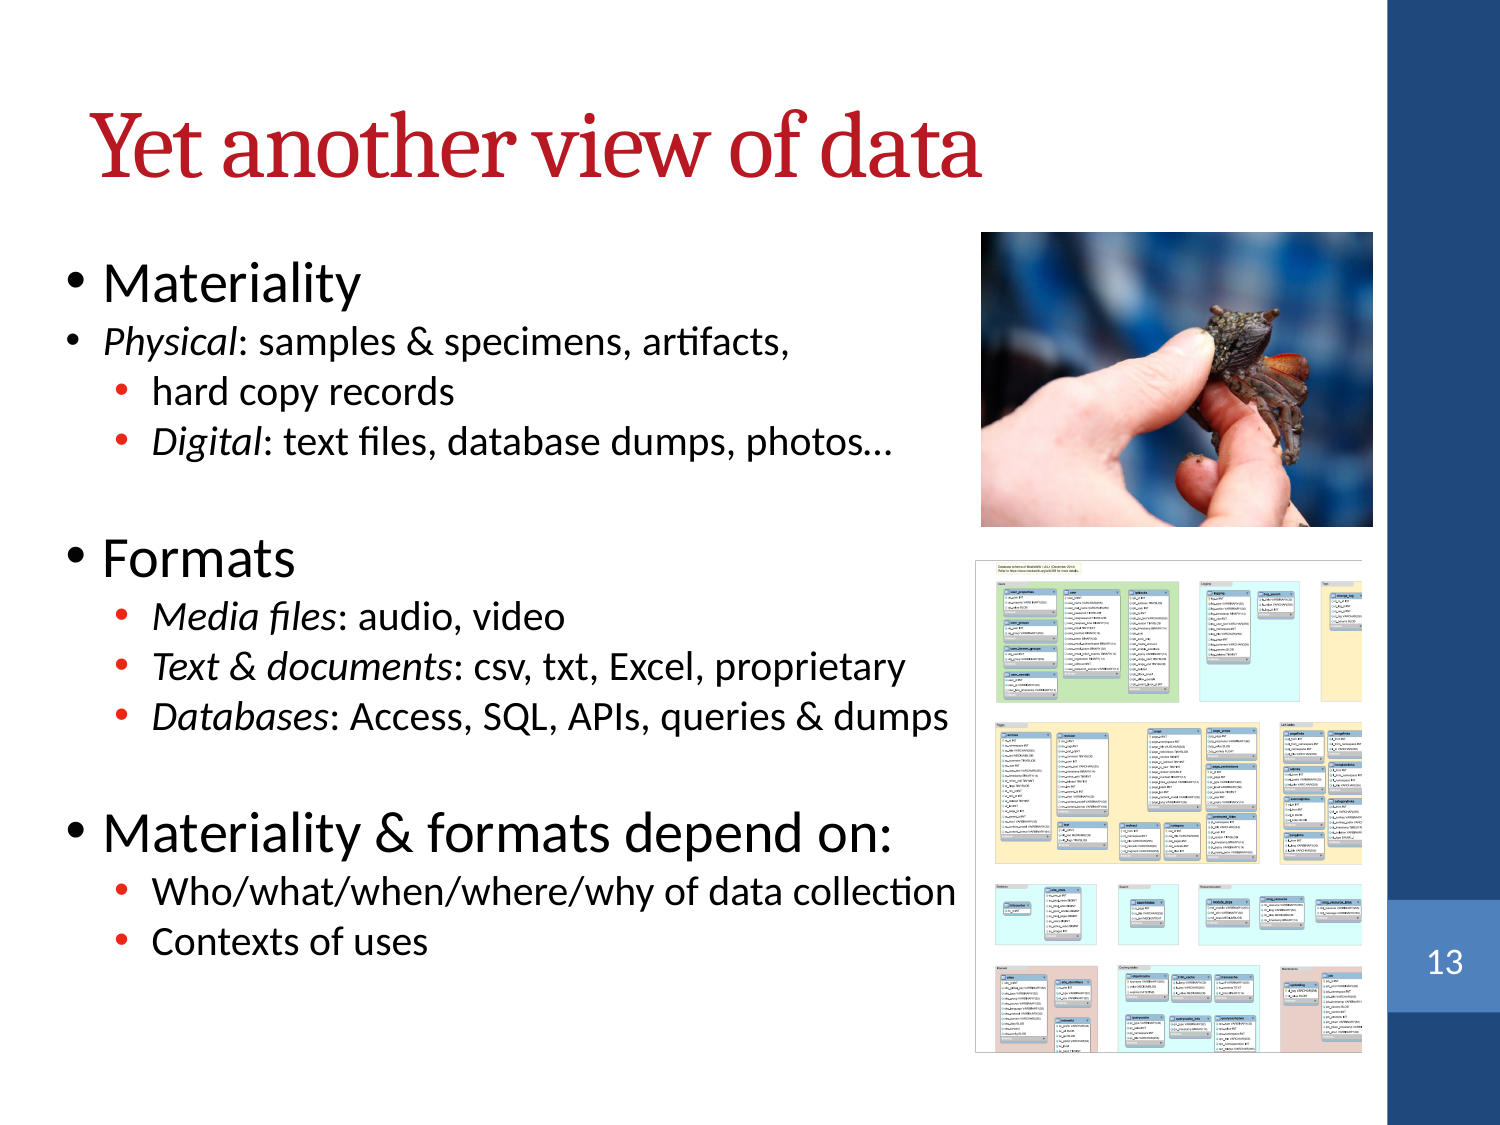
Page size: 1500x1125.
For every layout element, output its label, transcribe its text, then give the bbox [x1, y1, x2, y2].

picture [980, 232, 1374, 527]
text_box <number> [1399, 926, 1490, 992]
text_box Materiality Physical: samples & specimens, artifacts, hard copy records Digital: text files, database dumps, photos… Formats Media files: audio, video Text & documents: csv, txt, Excel, proprietary Databases: Access, SQL, APIs, queries & dumps Materiality & formats depend on: Who/what/when/where/why of data collection Contexts of uses [31, 236, 1325, 1100]
picture [963, 548, 1374, 1079]
text_box Yet another view of data [74, 45, 1325, 233]
